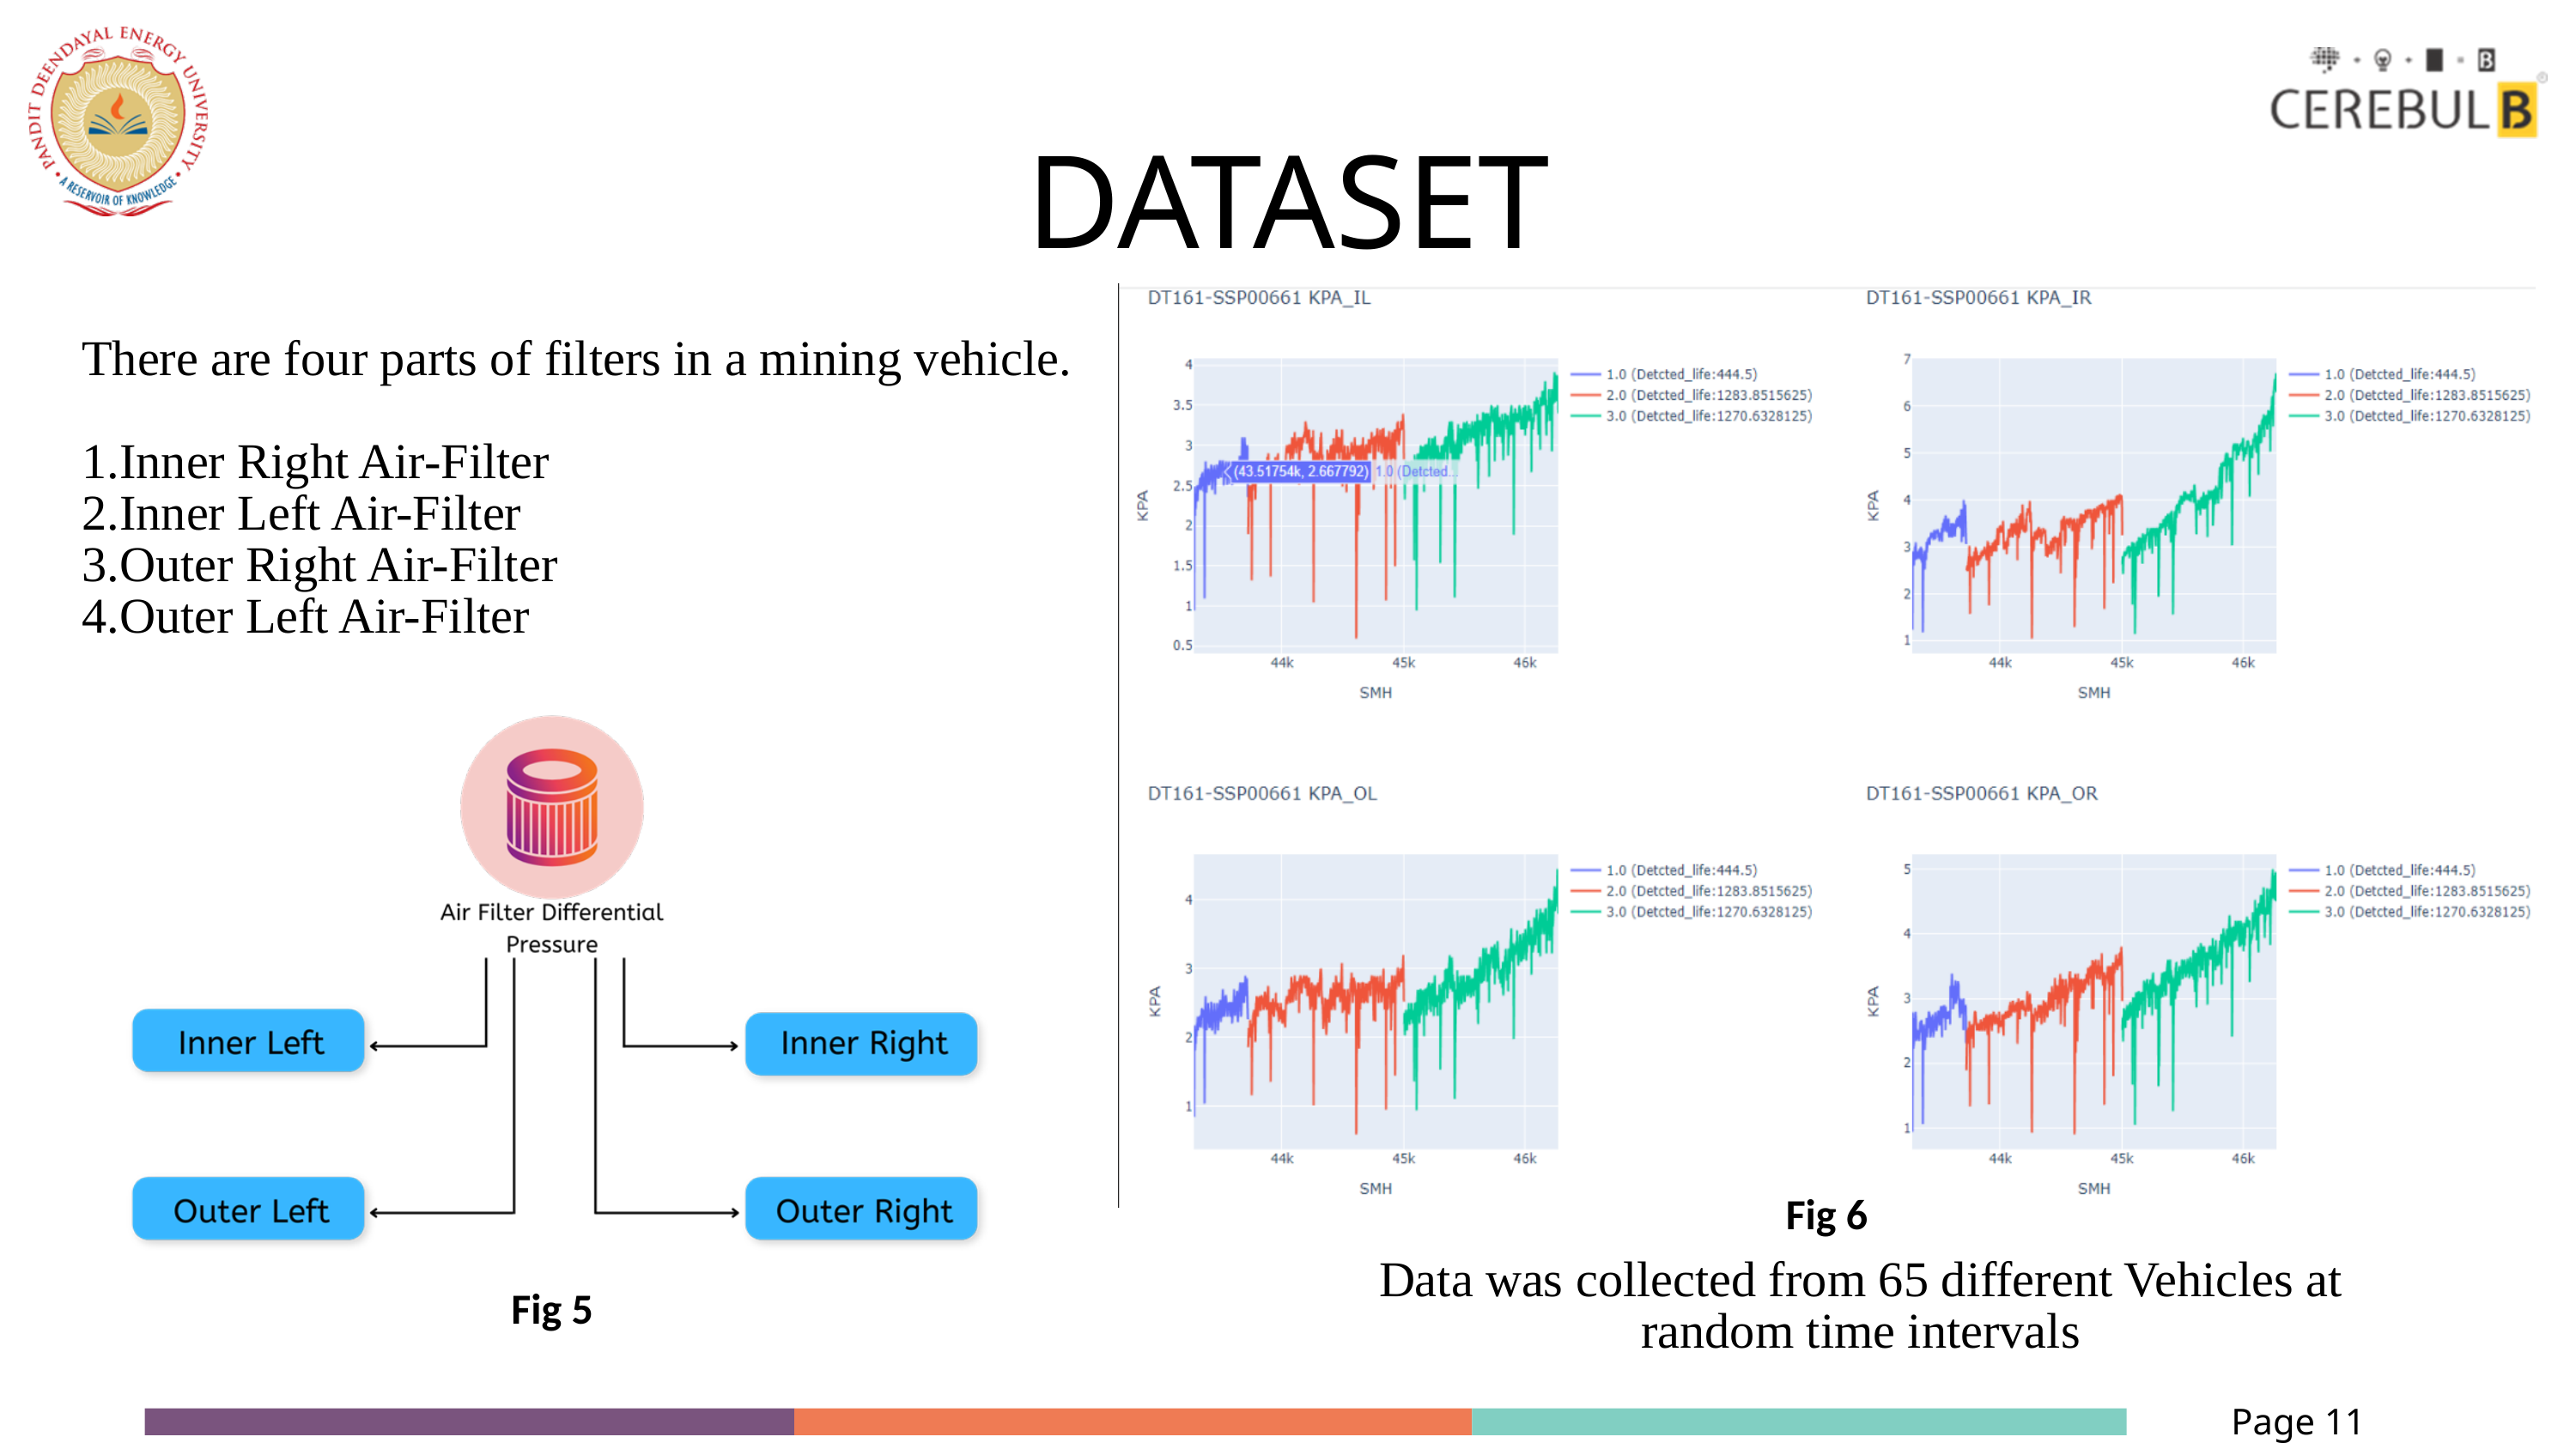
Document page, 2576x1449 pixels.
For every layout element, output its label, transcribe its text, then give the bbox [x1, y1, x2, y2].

text_box Fig 6 [1717, 1214, 1937, 1245]
picture [0, 282, 2536, 1305]
text_box Page 11 [2231, 1371, 2438, 1442]
picture [2268, 47, 2549, 145]
text_box Fig 5 [492, 1312, 613, 1340]
text_box DATASET [661, 94, 1915, 275]
text_box Data was collected from 65 different Vehicles at random time intervals [1313, 1255, 2409, 1359]
text_box There are four parts of filters in a mining vehicle. 1.Inner Right Air-Filter 2.Inner Left Air-Filter 3.Outer Right Air-Filter 4.Outer Left Air-Filter [82, 333, 1114, 649]
picture [27, 27, 208, 216]
